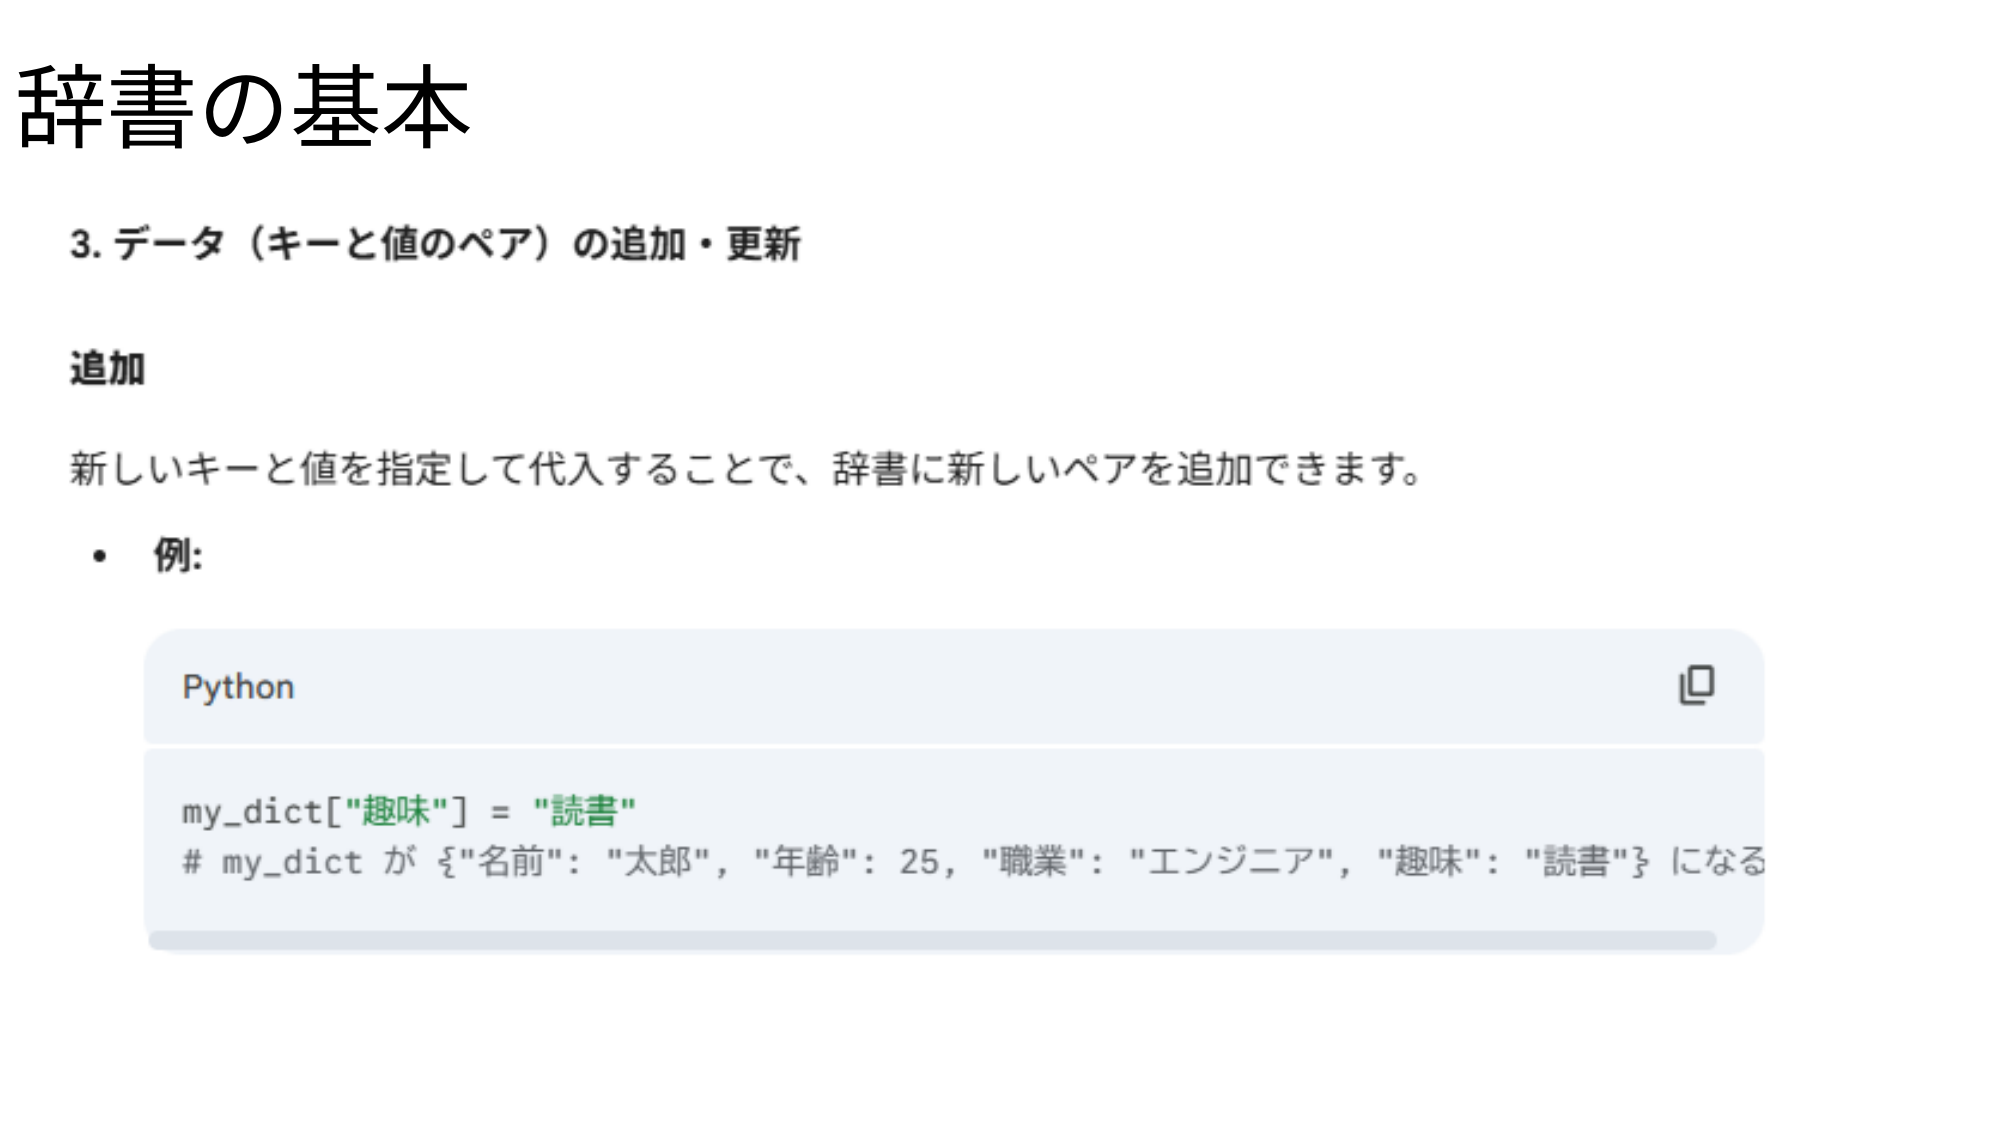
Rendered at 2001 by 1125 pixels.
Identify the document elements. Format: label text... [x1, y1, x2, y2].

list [56, 219, 1795, 966]
title 辞書の基本 [0, 3, 1725, 221]
